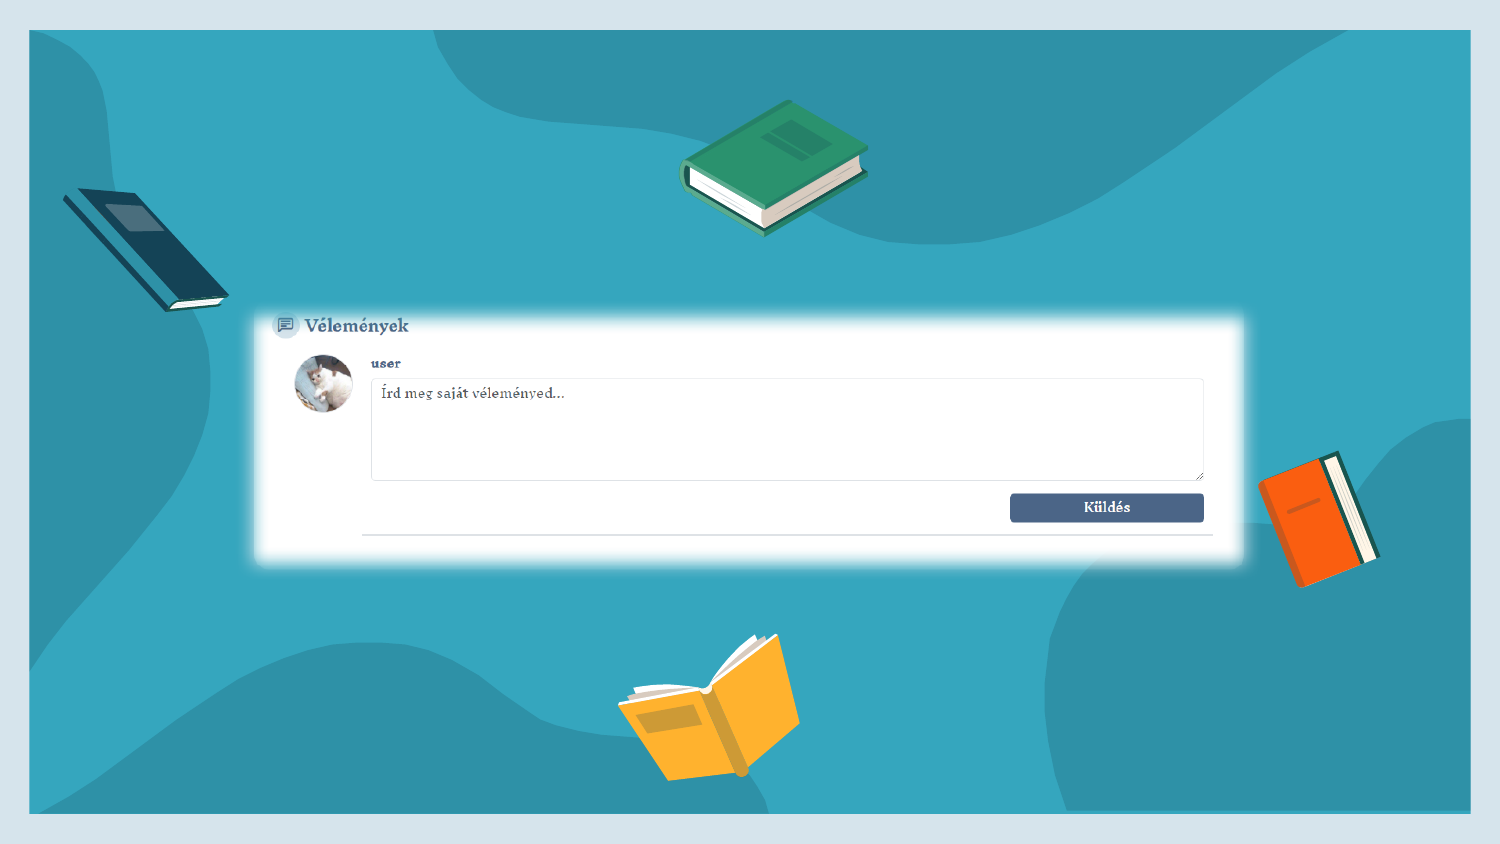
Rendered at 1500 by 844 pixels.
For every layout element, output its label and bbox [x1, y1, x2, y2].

picture [235, 281, 1261, 581]
text_box [635, 616, 783, 799]
text_box [1263, 452, 1377, 586]
text_box [678, 99, 869, 238]
text_box [60, 148, 230, 335]
